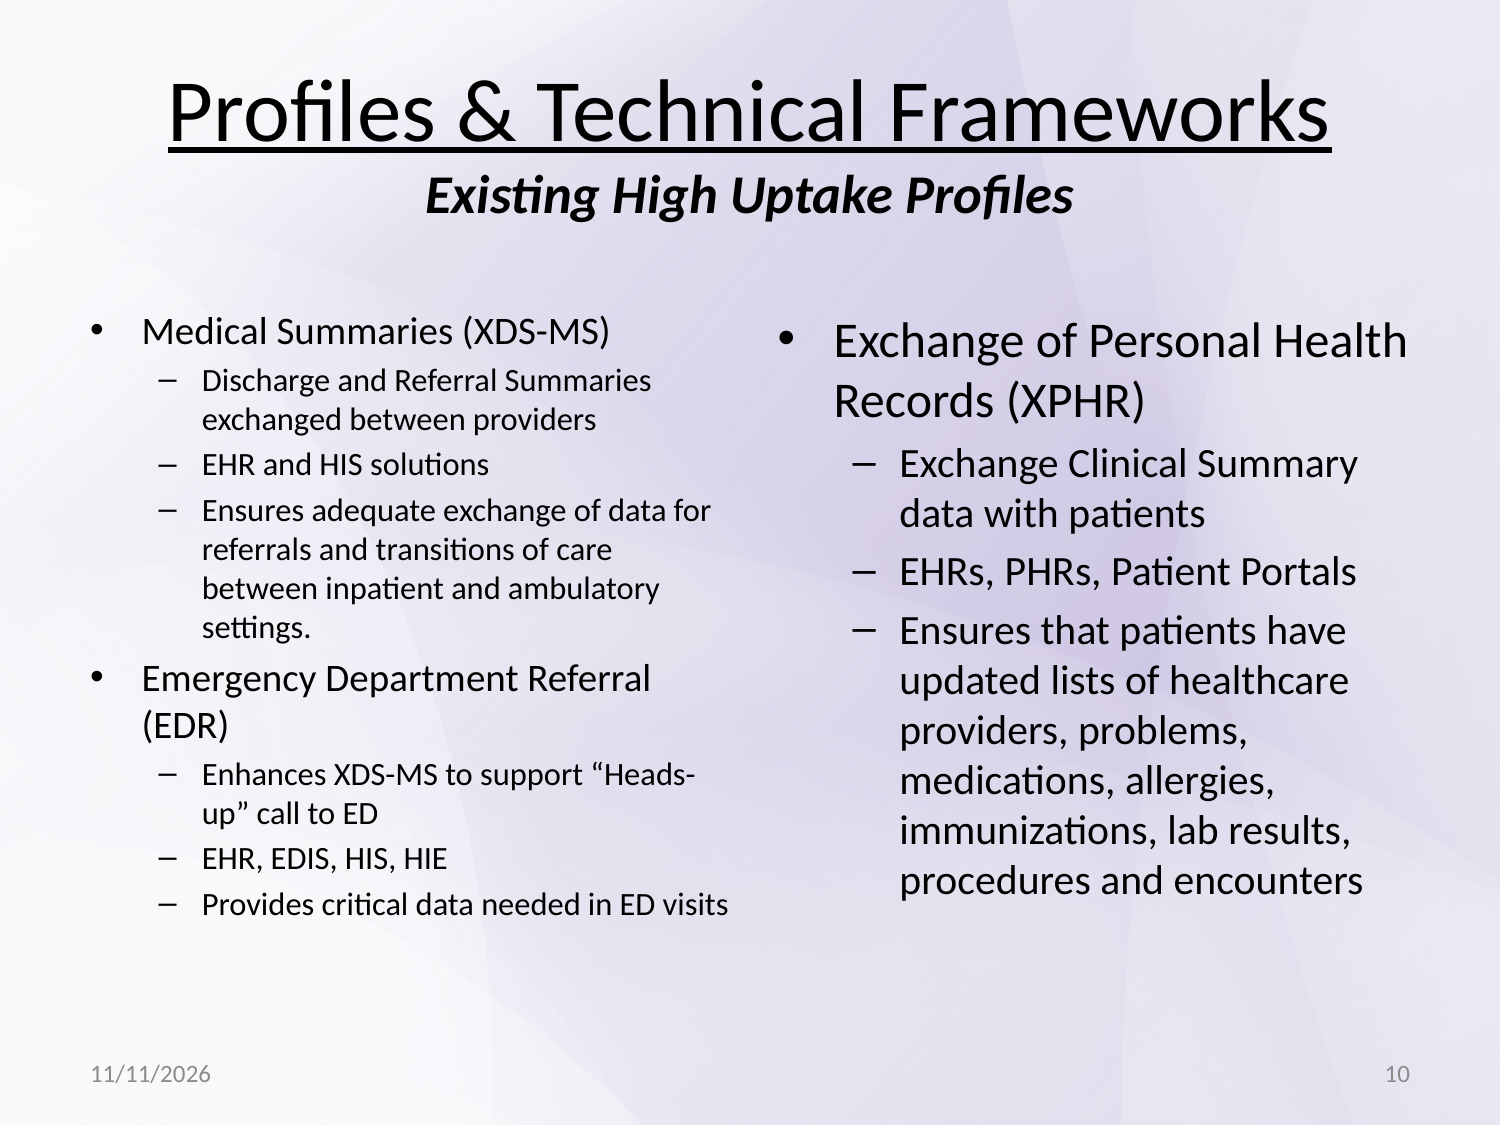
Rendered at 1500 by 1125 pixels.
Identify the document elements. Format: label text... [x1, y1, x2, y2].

list Exchange of Personal Health Records (XPHR) Exchange Clinical Summary data with patients EHRs, PHRs, Patient Portals Ensures that patients have updated lists of healthcare providers, problems, medications, allergies, immunizations, lab results, procedures and encounters [762, 299, 1438, 949]
slide_number 10 [1074, 1042, 1425, 1103]
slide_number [75, 1042, 425, 1103]
title Profiles & Technical Frameworks Existing High Uptake Profiles [75, 45, 1425, 233]
list Medical Summaries (XDS-MS) Discharge and Referral Summaries exchanged between providers EHR and HIS solutions Ensures adequate exchange of data for referrals and transitions of care between inpatient and ambulatory settings. Emergency Department Referral (EDR) Enhances XDS-MS to support “Heads-up” call to ED EHR, EDIS, HIS, HIE Provides critical data needed in ED visits [75, 298, 750, 947]
